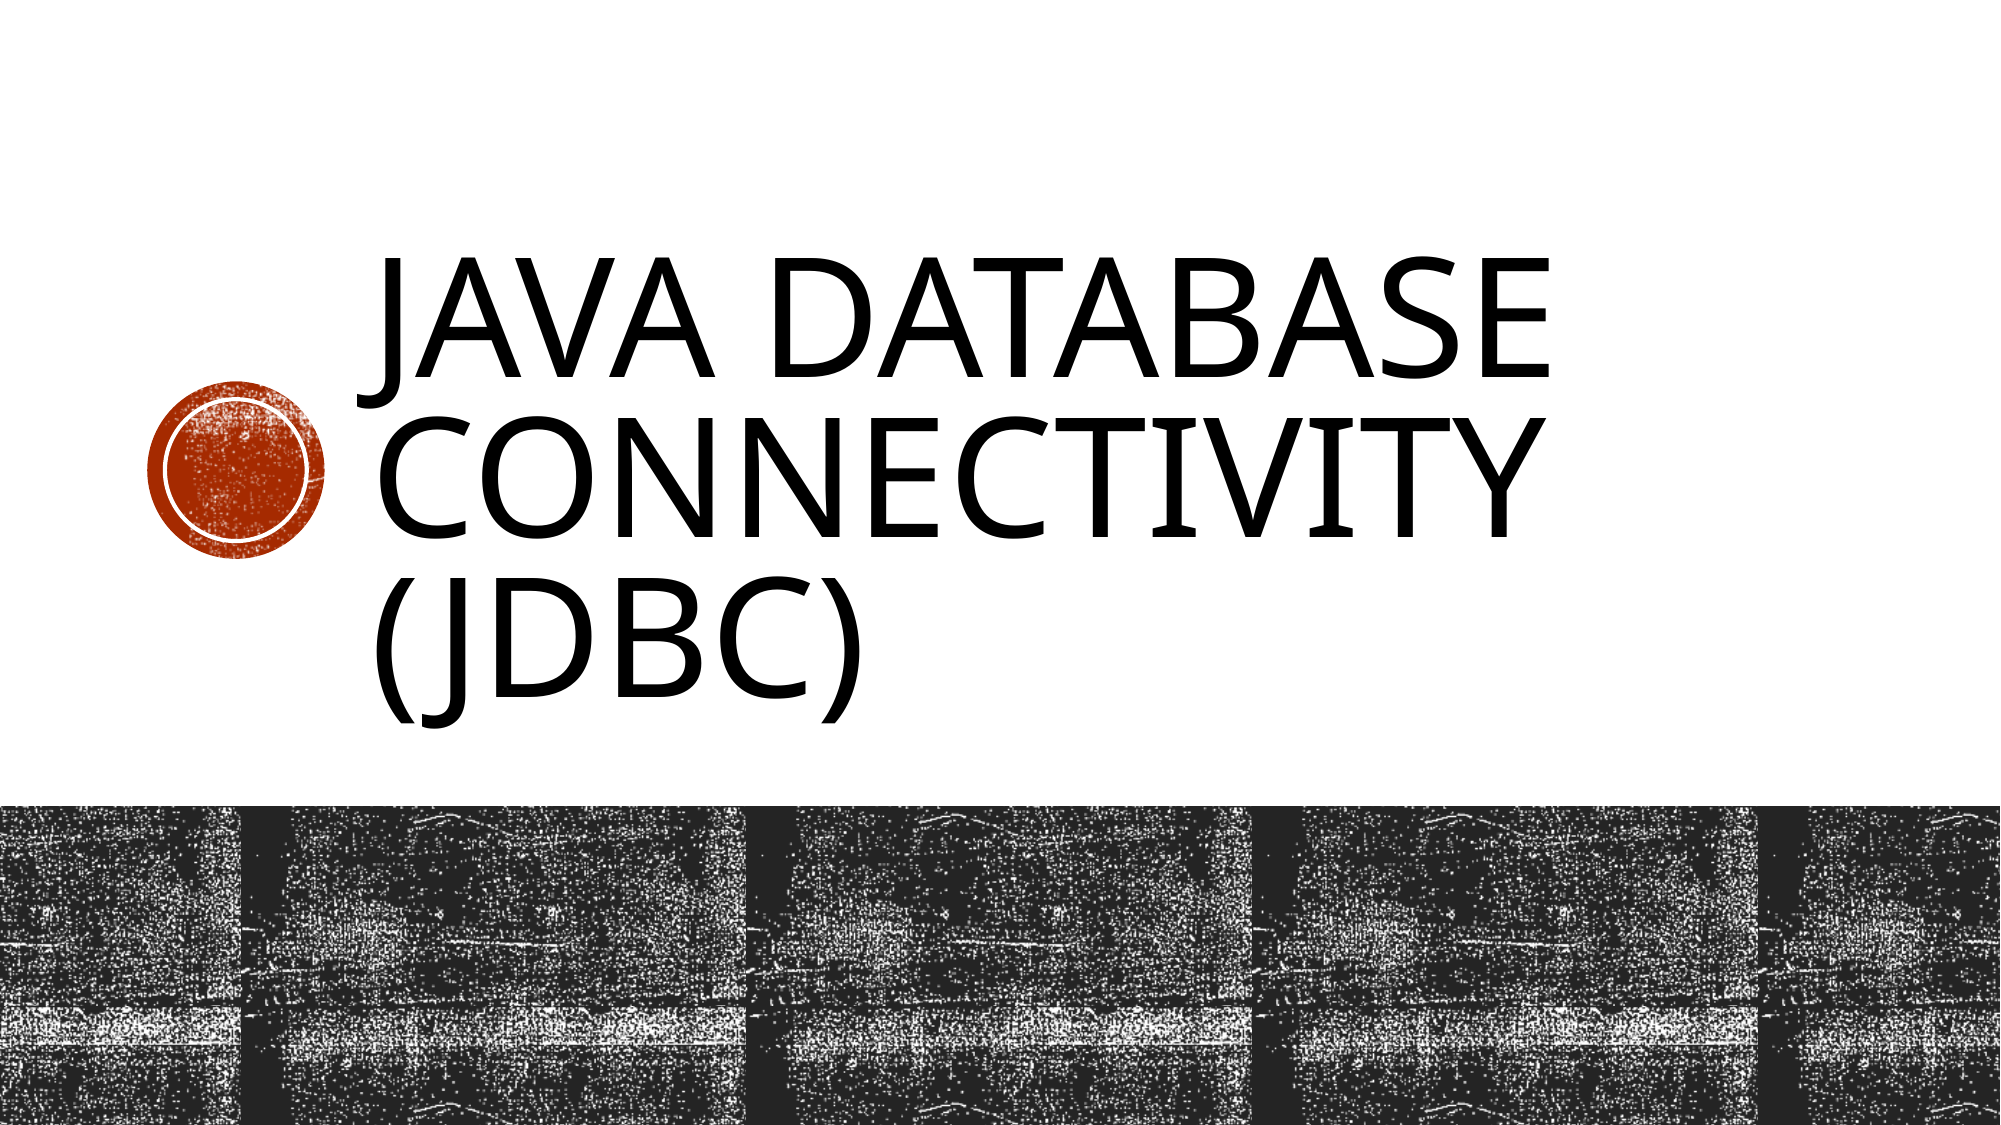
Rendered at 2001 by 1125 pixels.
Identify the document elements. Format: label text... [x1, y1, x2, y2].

title Java Database Connectivity (JDBC) [355, 201, 1878, 779]
